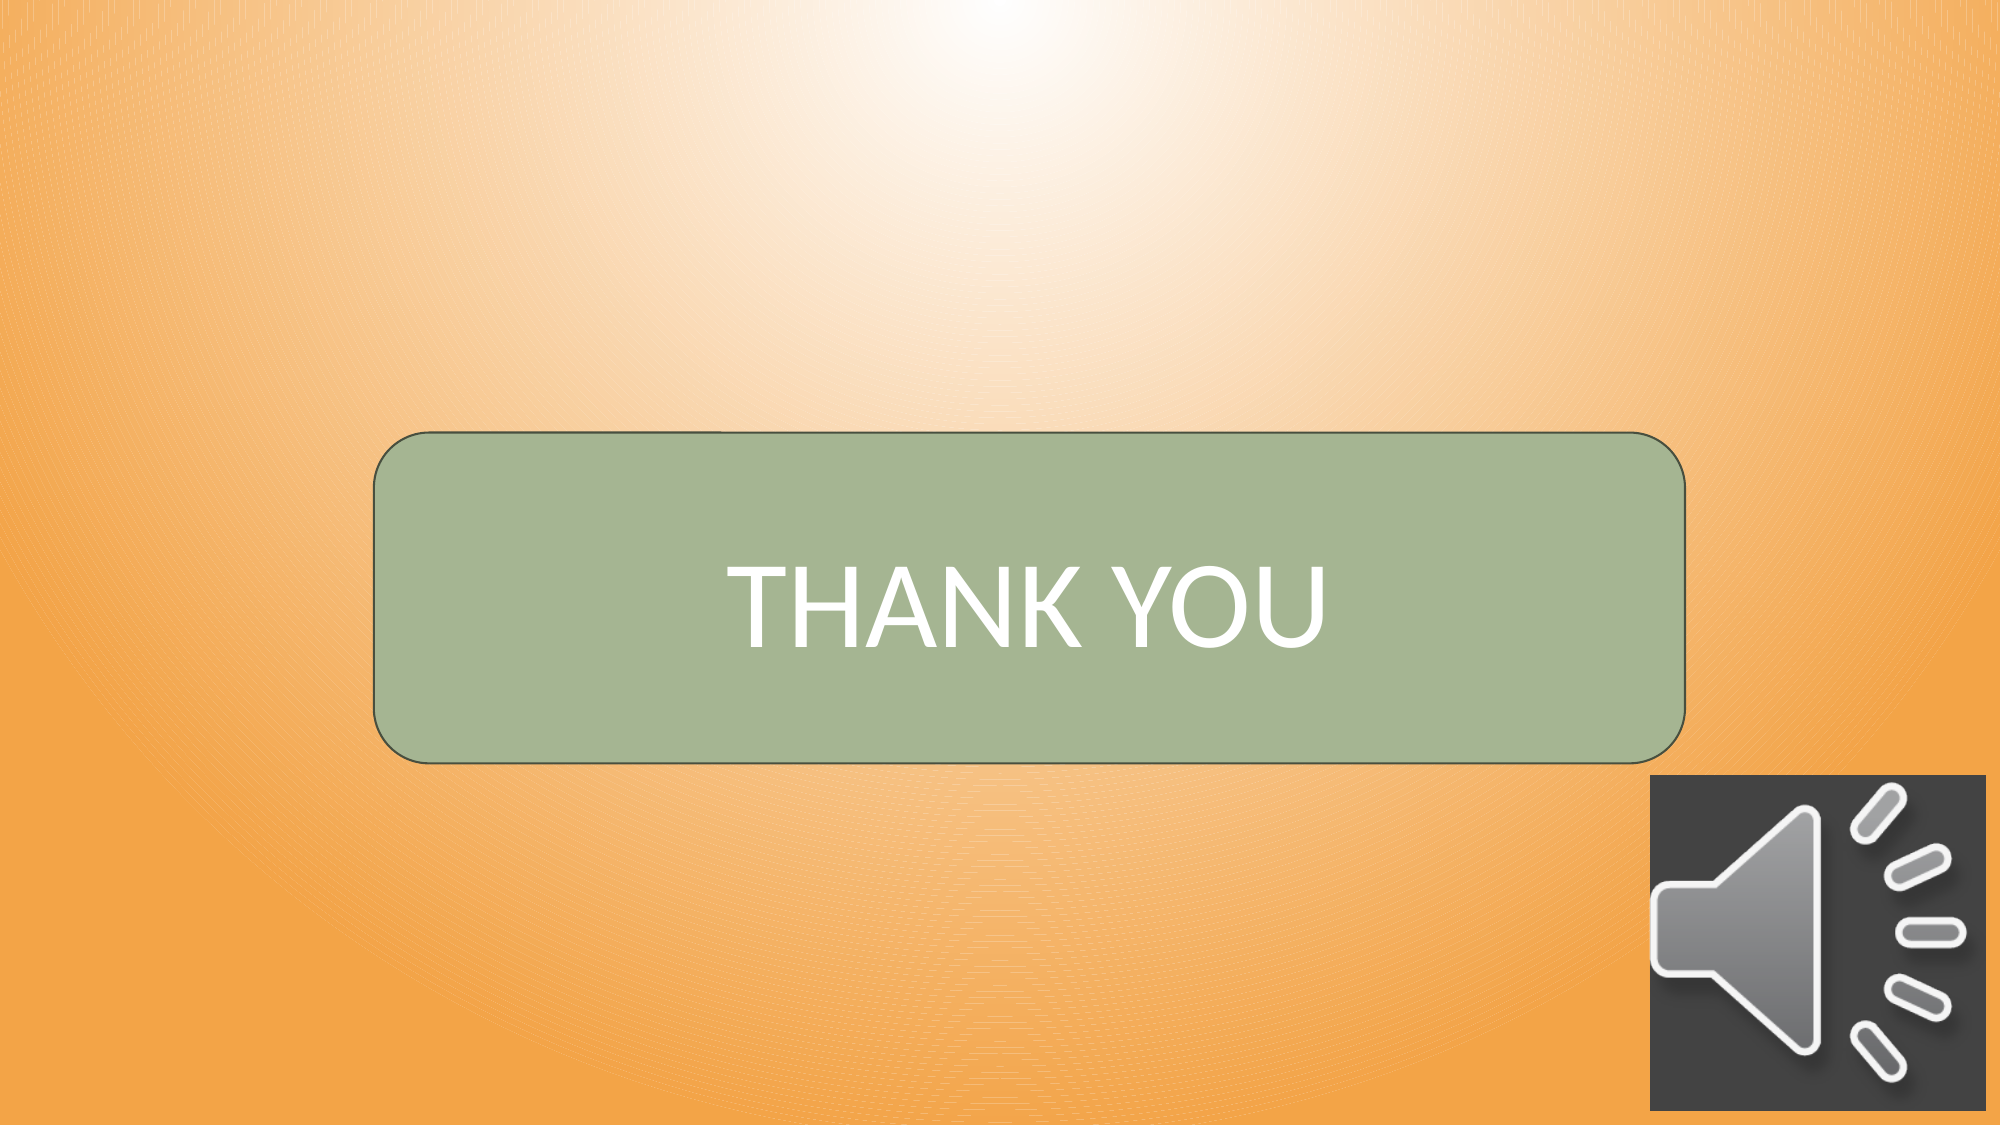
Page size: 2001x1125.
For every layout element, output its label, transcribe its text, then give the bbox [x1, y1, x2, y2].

picture [1648, 773, 1987, 1112]
text_box THANK YOU [372, 431, 1687, 765]
